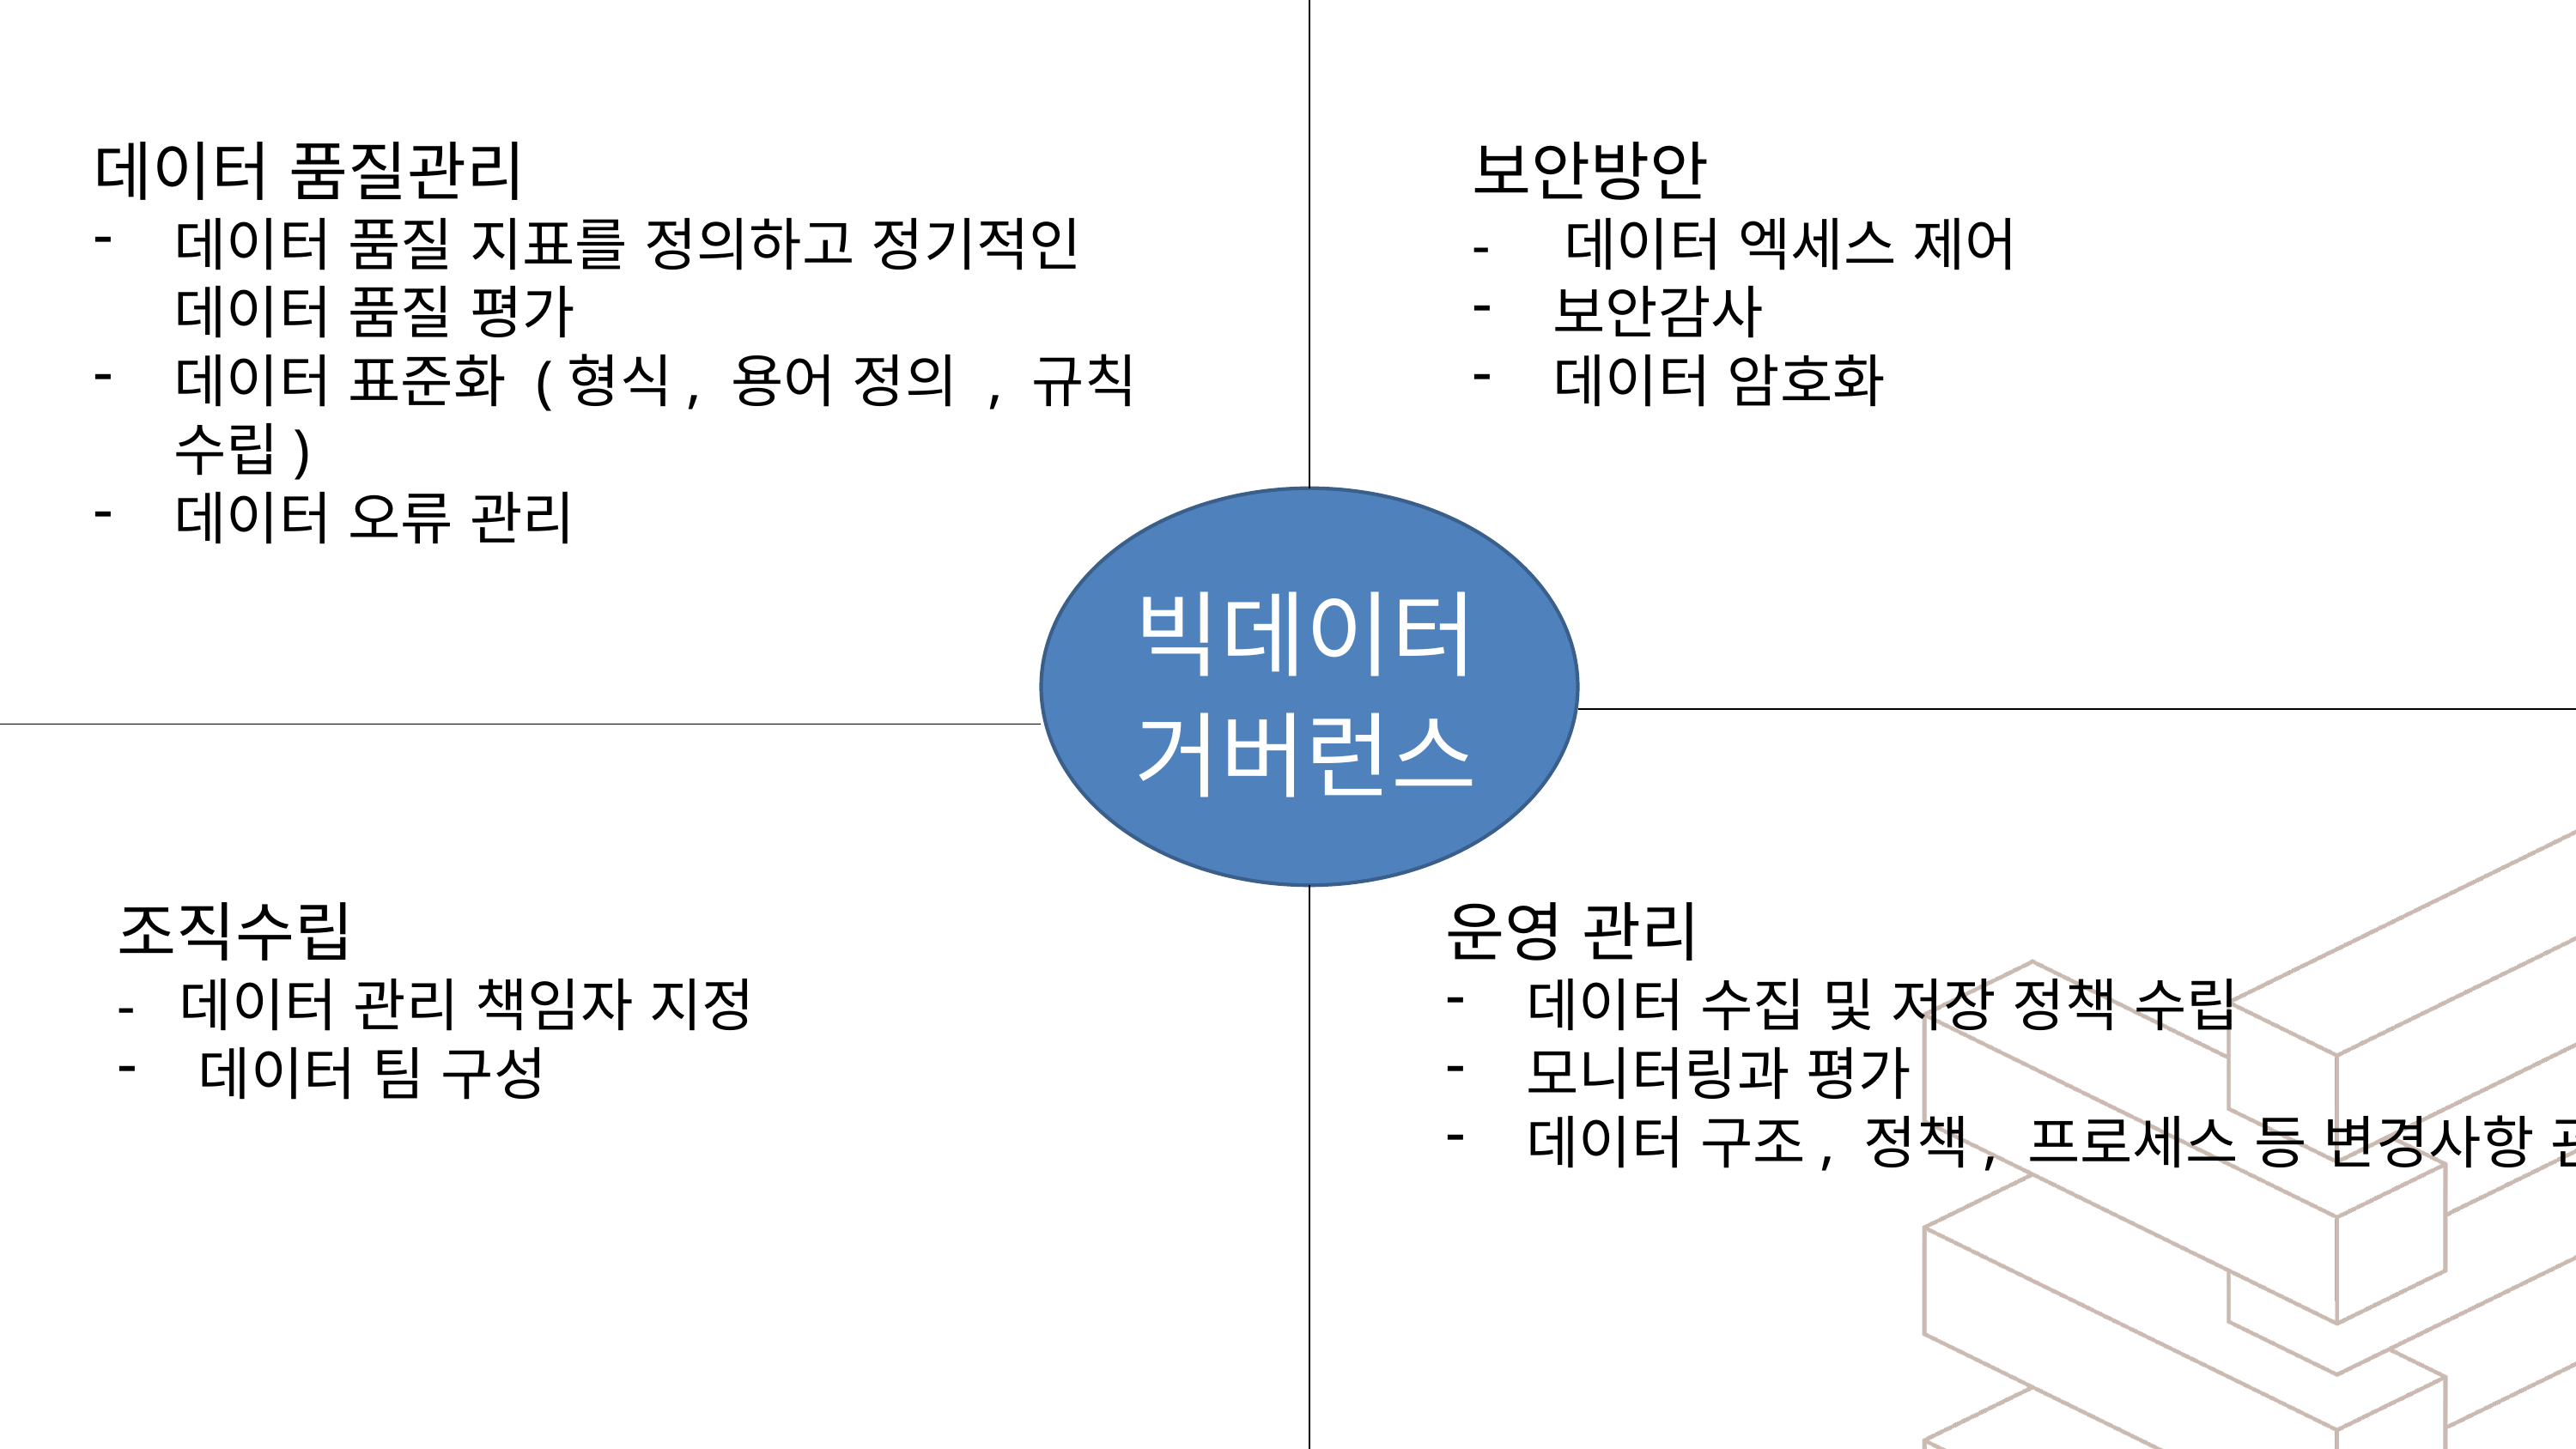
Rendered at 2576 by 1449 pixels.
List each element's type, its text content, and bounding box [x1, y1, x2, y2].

text_box 운영 관리 데이터 수집 및 저장 정책 수립 모니터링과 평가 데이터 구조, 정책, 프로세스 등 변경사항 관리 [1432, 885, 1917, 1181]
text_box 보안방안 - 데이터 엑세스 제어 보안감사 데이터 암호화 [1460, 124, 2221, 421]
text_box 조직수립 - 데이터 관리 책임자 지정 데이터 팀 구성 [105, 885, 822, 1113]
text_box 빅데이터 거버런스 [1134, 567, 1511, 809]
text_box 데이터 품질관리 데이터 품질 지표를 정의하고 정기적인 데이터 품질 평가 데이터 표준화 (형식, 용어 정의 , 규칙 수립) 데이터 오류 관리 [80, 124, 1245, 558]
text_box [1039, 486, 1580, 888]
picture [1921, 797, 2576, 1449]
